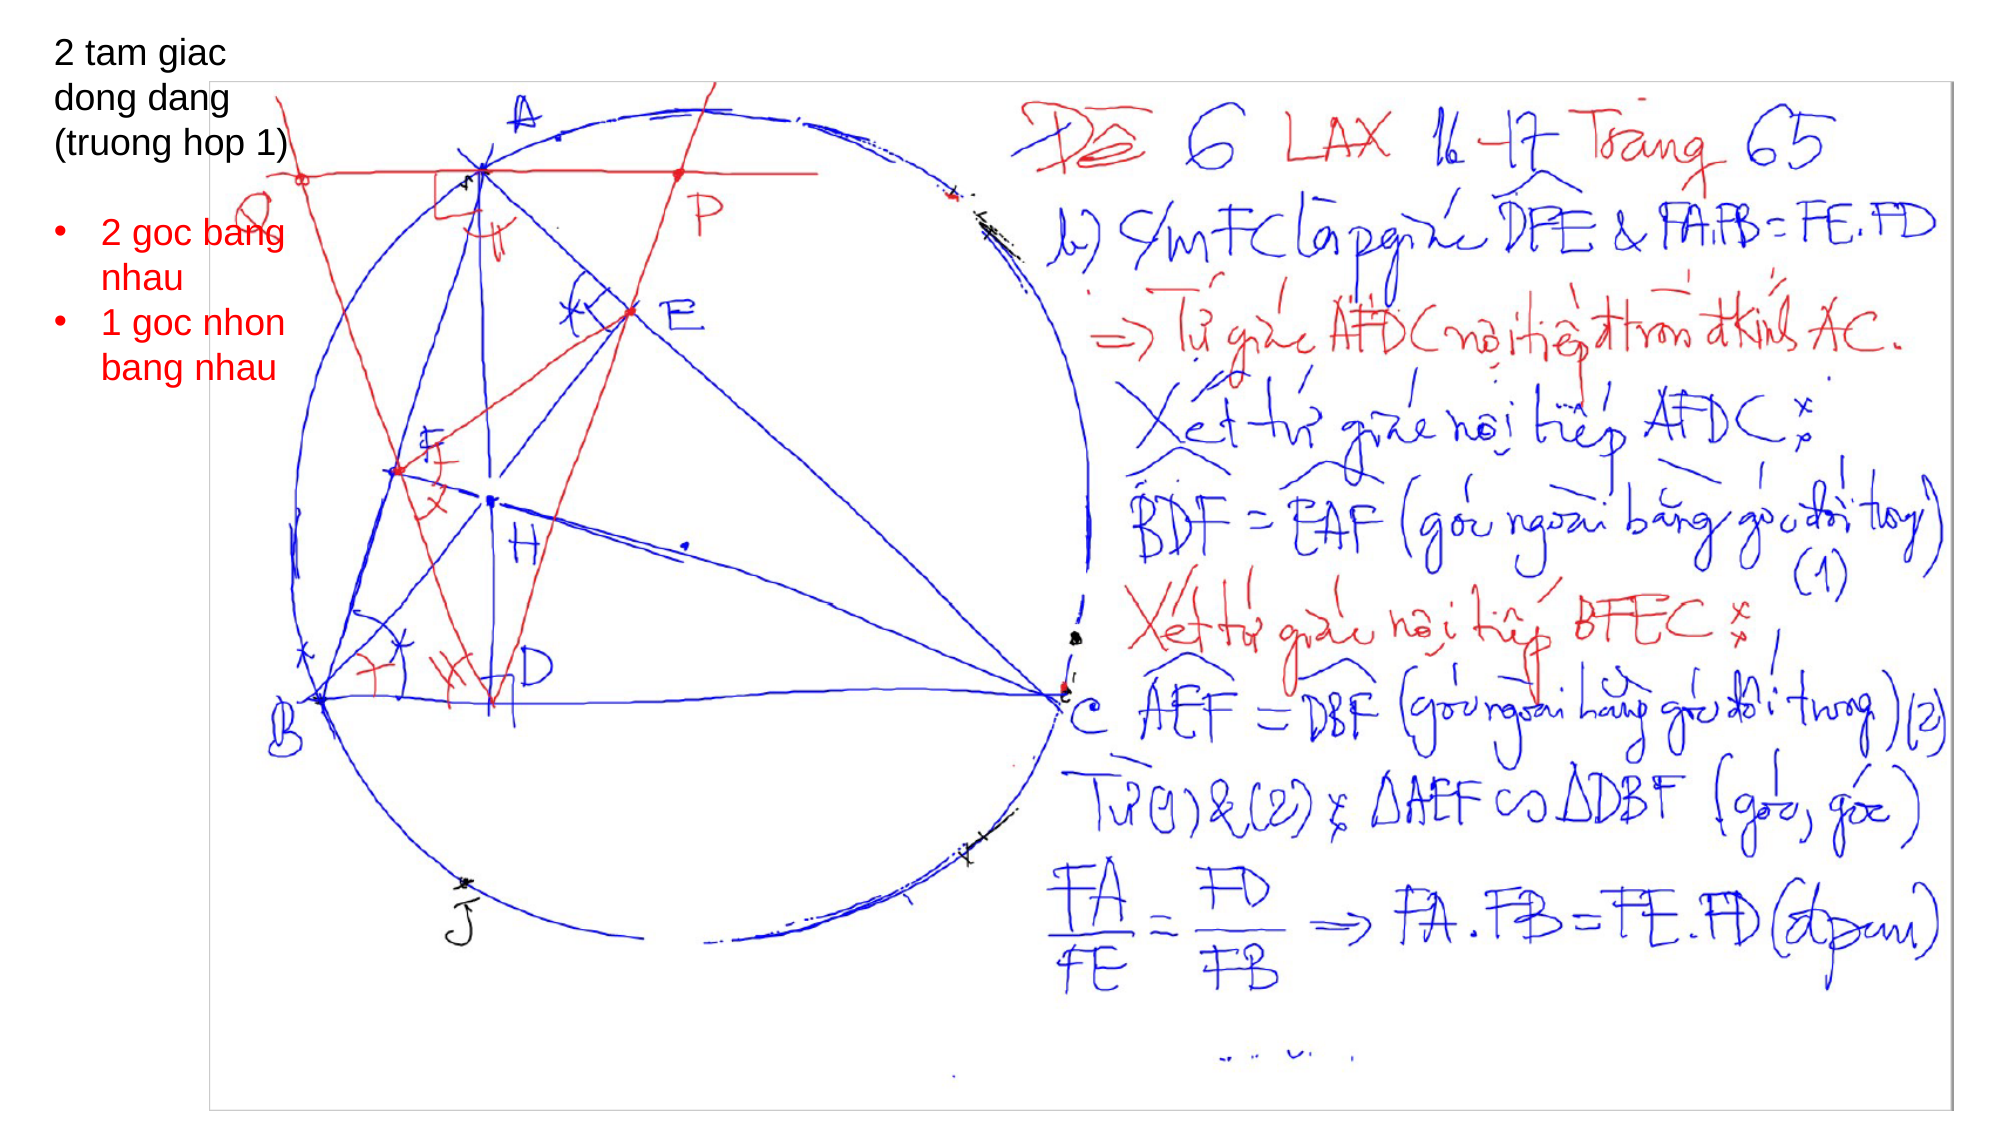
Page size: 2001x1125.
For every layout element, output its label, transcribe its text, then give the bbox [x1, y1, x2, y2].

text_box 2 tam giac dong dang (truong hop 1) 2 goc bang nhau 1 goc nhon bang nhau [39, 21, 333, 396]
picture [209, 81, 1954, 1111]
